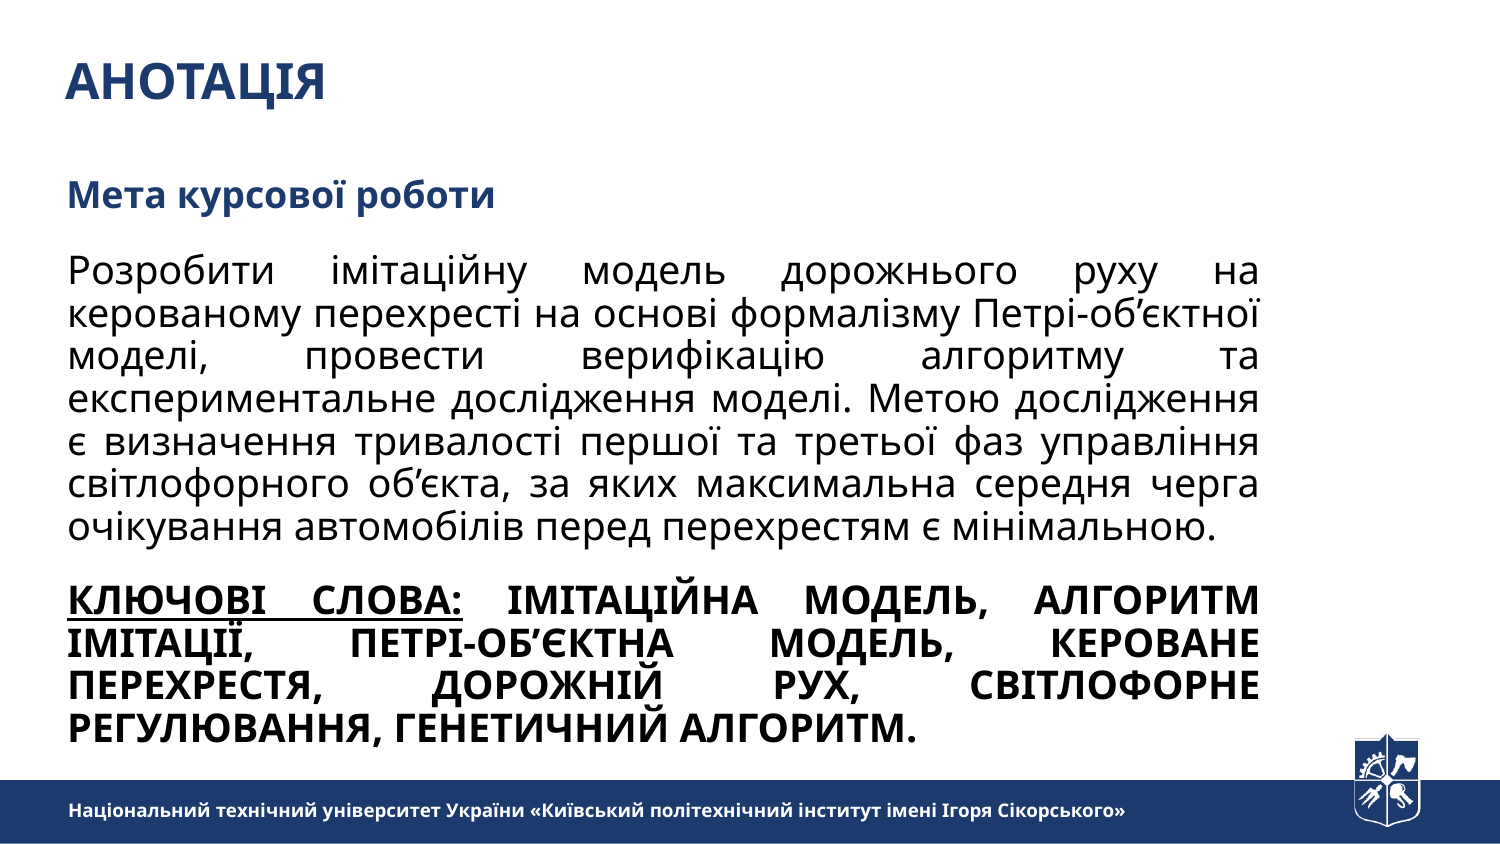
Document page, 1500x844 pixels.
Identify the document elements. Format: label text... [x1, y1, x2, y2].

list Розробити імітаційну модель дорожнього руху на керованому перехресті на основі формалізму Петрі-об’єктної моделі, провести верифікацію алгоритму та експериментальне дослідження моделі. Метою дослідження є визначення тривалості першої та третьої фаз управління світлофорного об’єкта, за яких максимальна середня черга очікування автомобілів перед перехрестям є мінімальною. КЛЮЧОВІ СЛОВА: ІМІТАЦІЙНА МОДЕЛЬ, АЛГОРИТМ ІМІТАЦІЇ, ПЕТРІ-ОБ’ЄКТНА МОДЕЛЬ, КЕРОВАНЕ ПЕРЕХРЕСТЯ, ДОРОЖНІЙ РУХ, СВІТЛОФОРНЕ РЕГУЛЮВАННЯ, ГЕНЕТИЧНИЙ АЛГОРИТМ. [55, 245, 1273, 759]
list Анотація [53, 53, 959, 169]
picture [1347, 725, 1427, 832]
list Мета курсової роботи [54, 170, 1272, 222]
